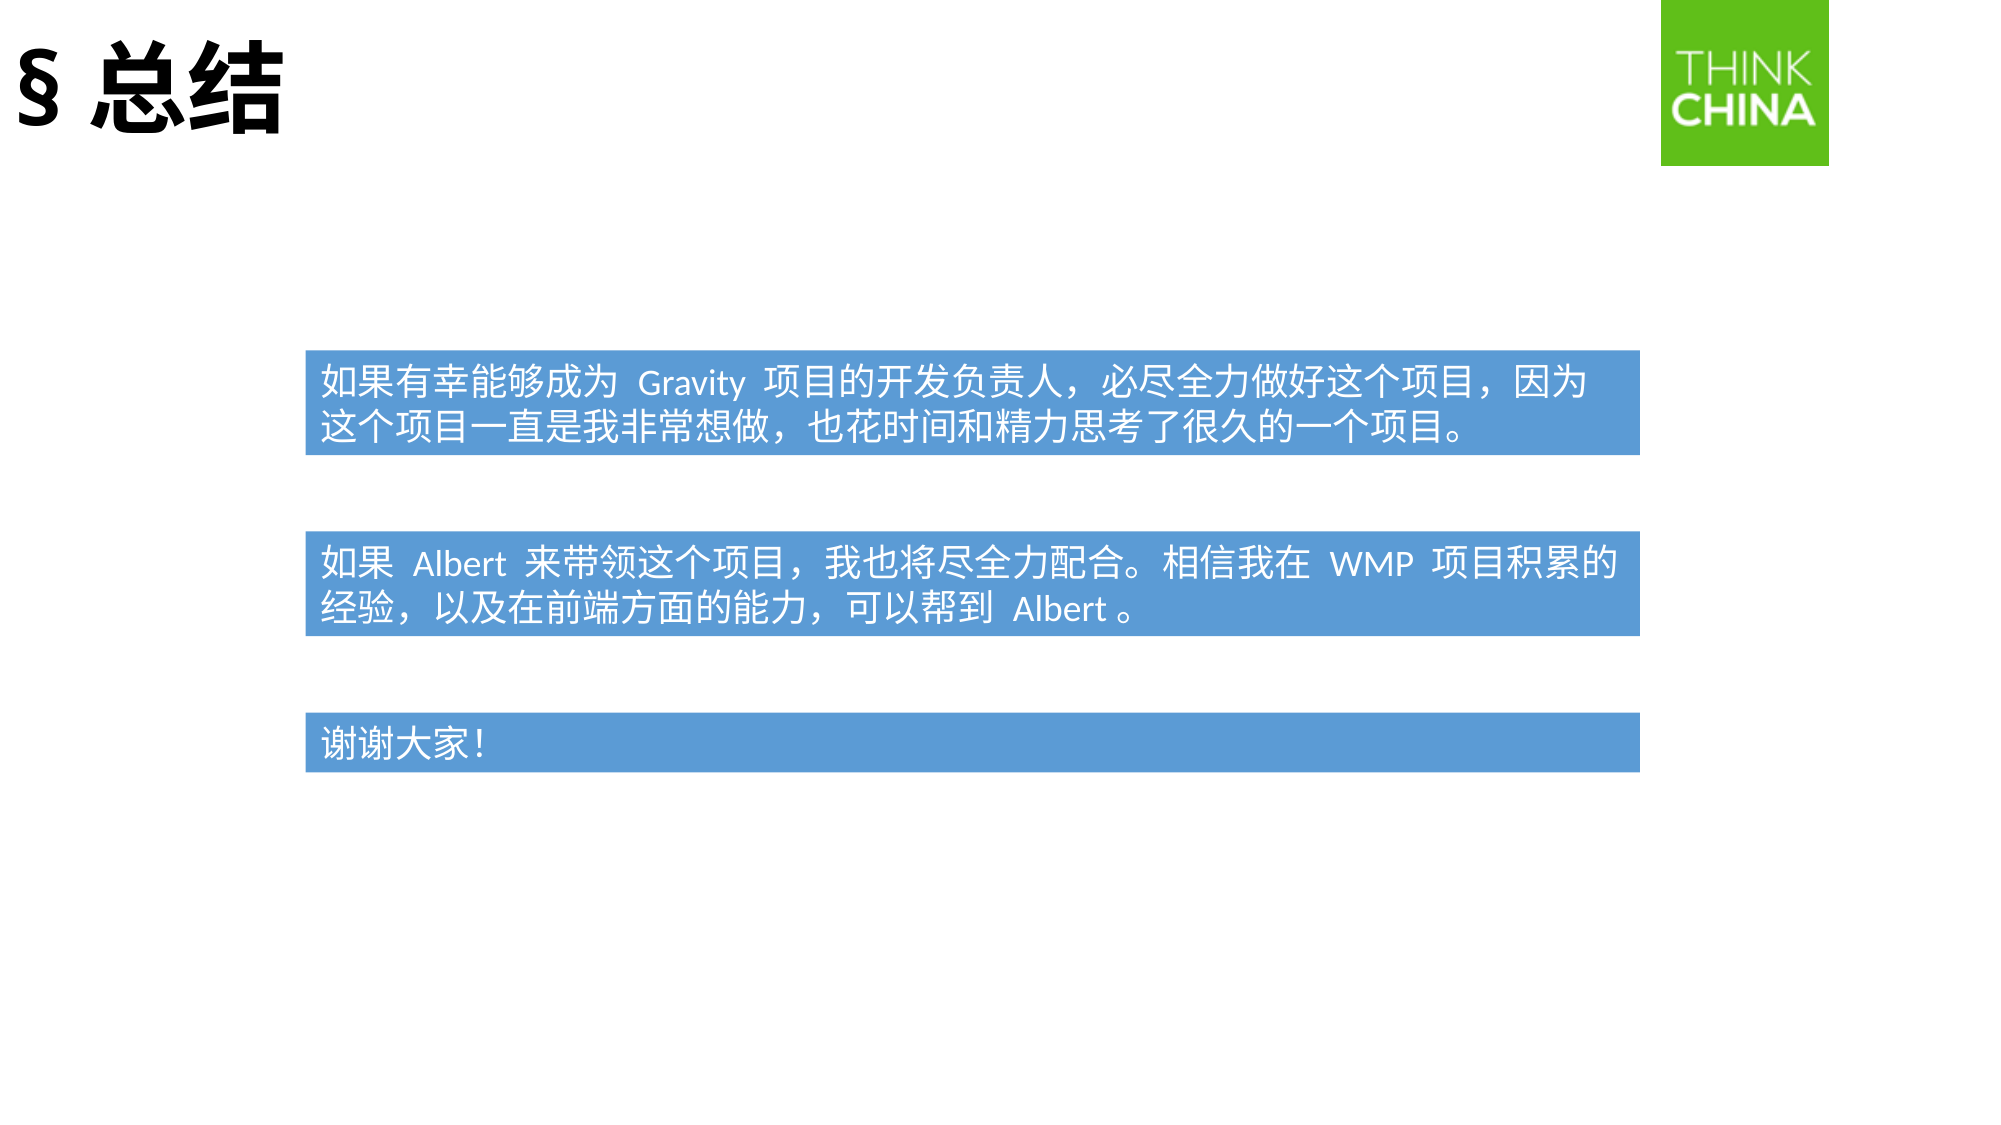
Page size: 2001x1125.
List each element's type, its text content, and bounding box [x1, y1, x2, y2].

text_box §总结 [0, 18, 1640, 153]
text_box 如果 Albert 来带领这个项目，我也将尽全力配合。相信我在 WMP 项目积累的经验，以及在前端方面的能力，可以帮到 Albert。 [305, 531, 1640, 637]
picture [1661, 0, 1829, 166]
text_box 谢谢大家！ [305, 712, 1640, 773]
text_box 如果有幸能够成为 Gravity 项目的开发负责人，必尽全力做好这个项目，因为这个项目一直是我非常想做，也花时间和精力思考了很久的一个项目。 [305, 350, 1640, 456]
